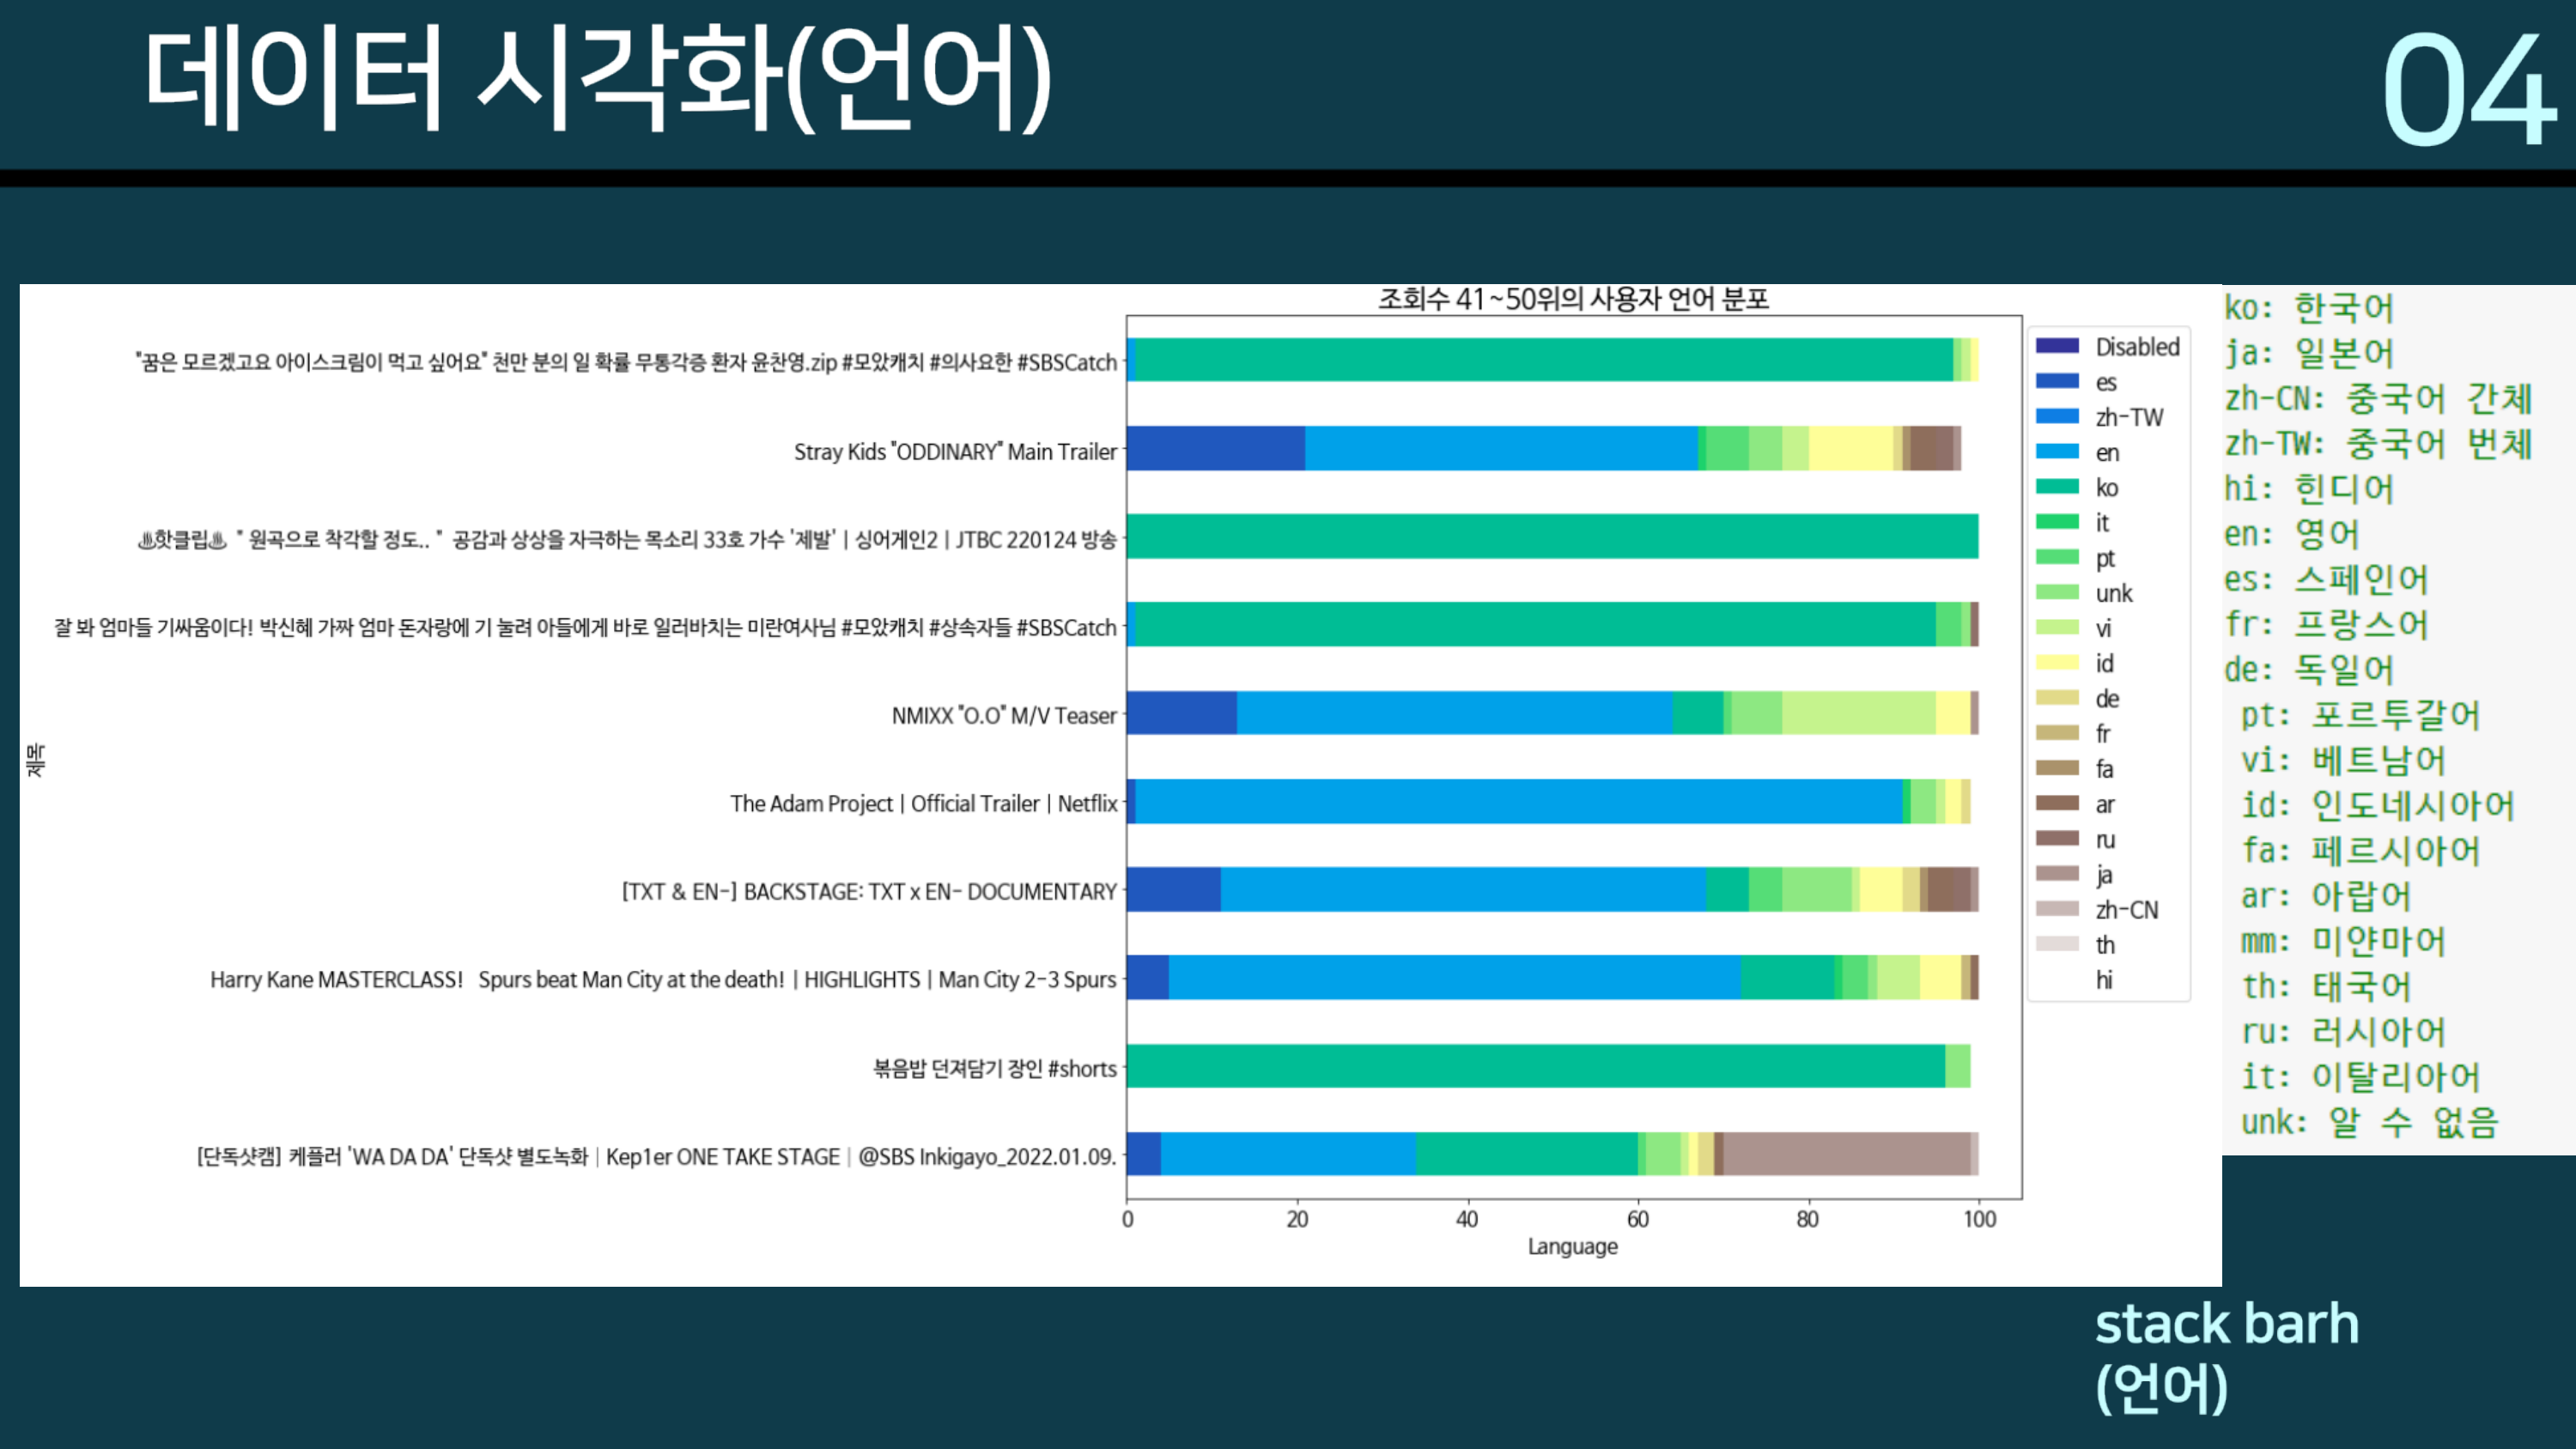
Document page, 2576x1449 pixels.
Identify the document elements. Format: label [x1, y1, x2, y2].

text_box [0, 142, 2576, 214]
text_box [20, 284, 2222, 1288]
picture [123, 0, 1110, 142]
picture [2355, 0, 2576, 142]
picture [2087, 1278, 2385, 1442]
text_box [2222, 285, 2576, 1155]
